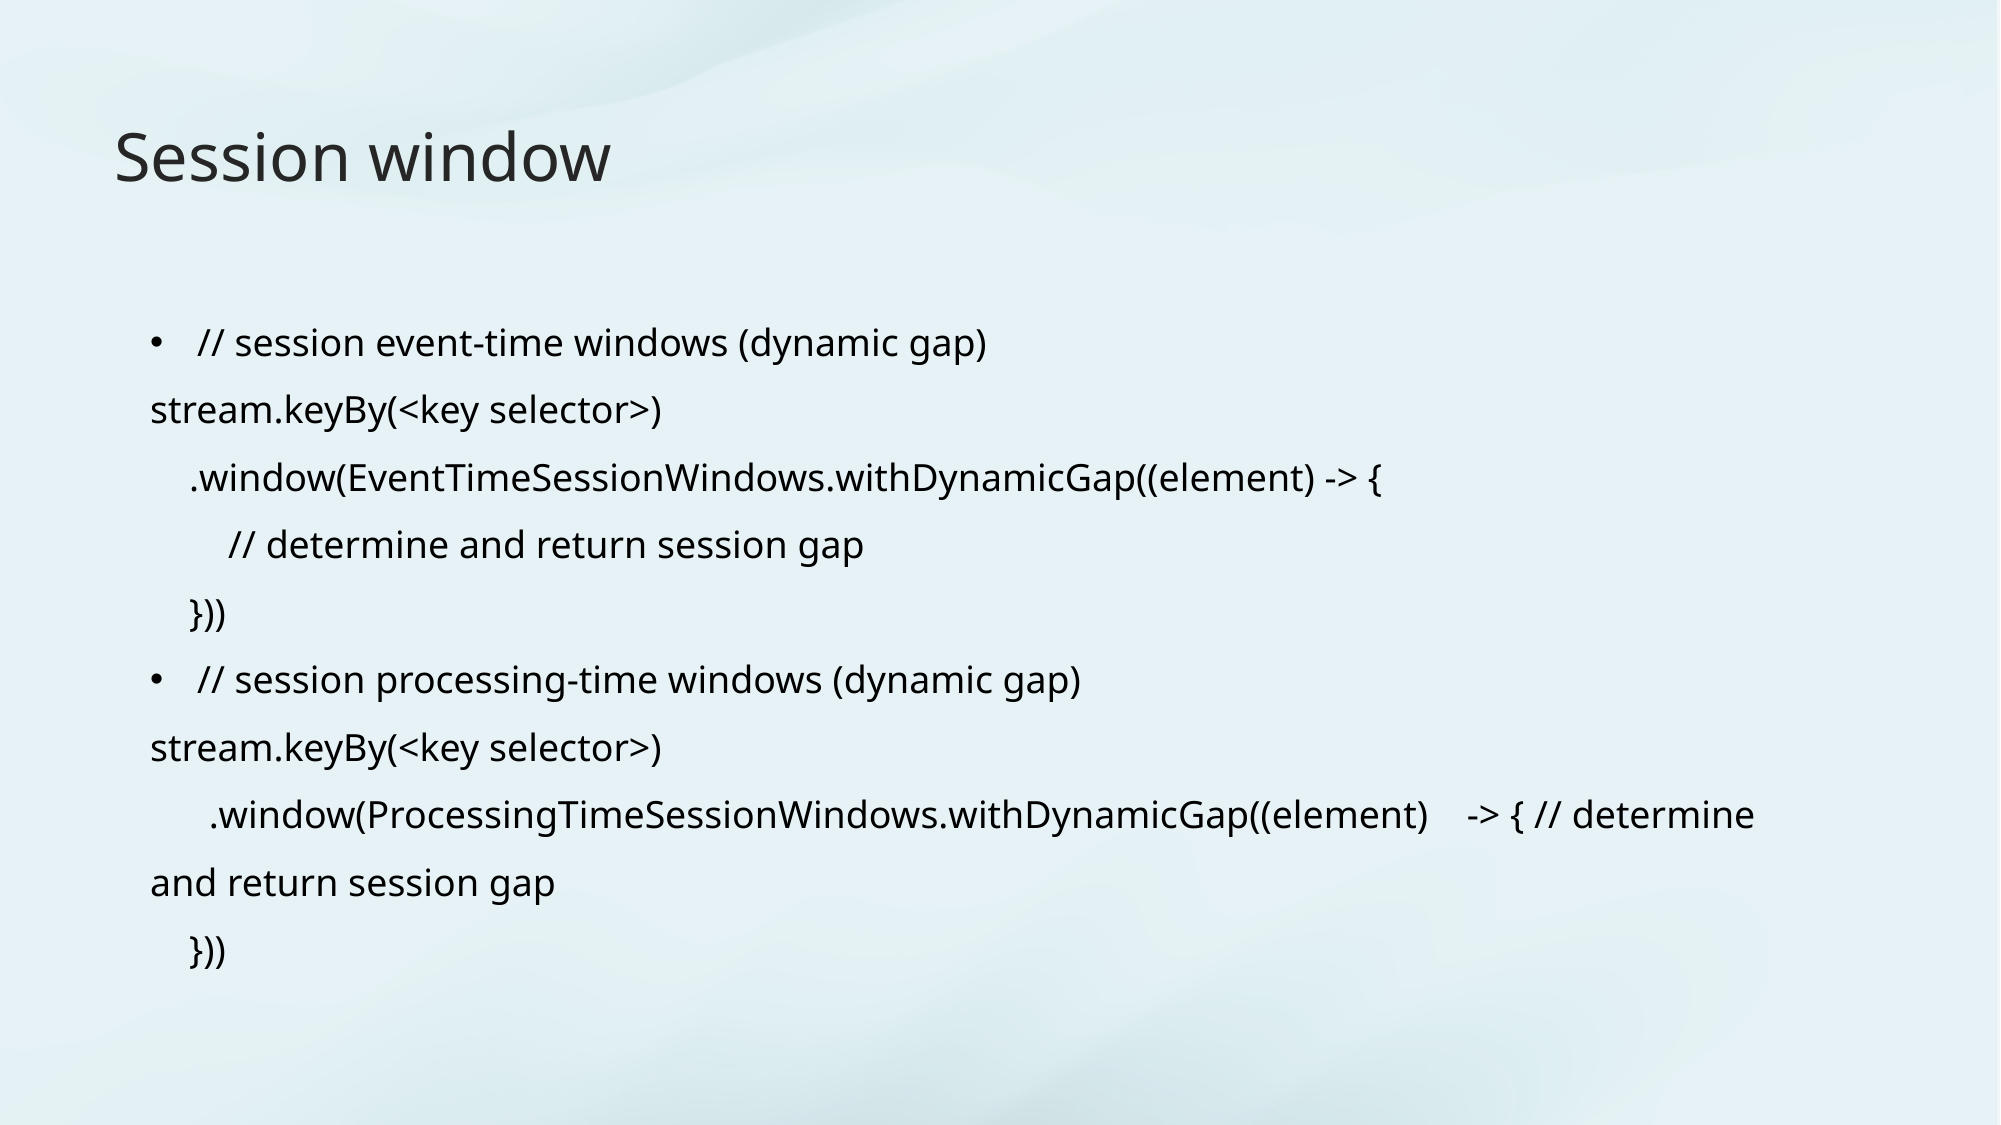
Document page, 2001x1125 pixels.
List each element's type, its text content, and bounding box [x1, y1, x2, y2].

title Session window [114, 64, 1886, 195]
text_box // session event-time windows (dynamic gap) stream.keyBy(<key selector>) .window(EventTimeSessionWindows.withDynamicGap((element) -> { // determine and return session gap })) // session processing-time windows (dynamic gap) stream.keyBy(<key selector>) .window(ProcessingTimeSessionWindows.withDynamicGap((element) -> { // determine and return session gap })) [135, 288, 1840, 1046]
